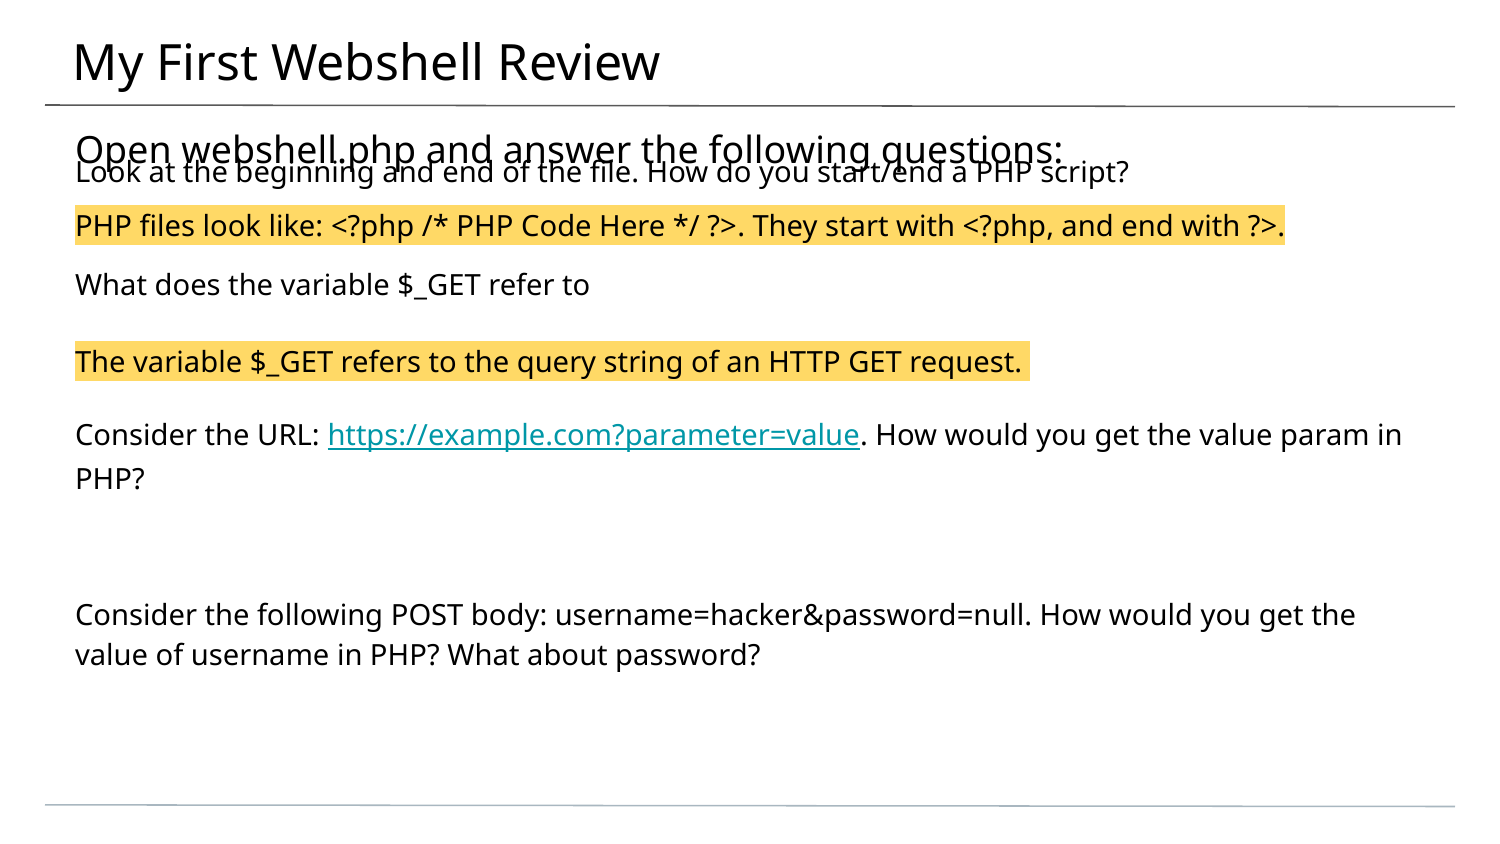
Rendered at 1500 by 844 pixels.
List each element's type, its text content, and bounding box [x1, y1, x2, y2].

list Consider the following POST body: username=hacker&password=null. How would you get the value of username in PHP? What about password? [0, 641, 1500, 693]
subtitle Open webshell.php and answer the following questions: [0, 110, 1500, 171]
list PHP files look like: <?php /* PHP Code Here */ ?>. They start with <?php, and end with ?>. [0, 247, 1500, 308]
list The variable $_GET refers to the query string of an HTTP GET request. [0, 374, 1500, 456]
title My First Webshell Review [0, 0, 1500, 88]
list Look at the beginning and end of the file. How do you start/end a PHP script? [0, 194, 1500, 247]
list Consider the URL: https://example.com?parameter=value. How would you get the value param in PHP? [0, 456, 1500, 517]
list What does the variable $_GET refer to [0, 311, 1500, 362]
